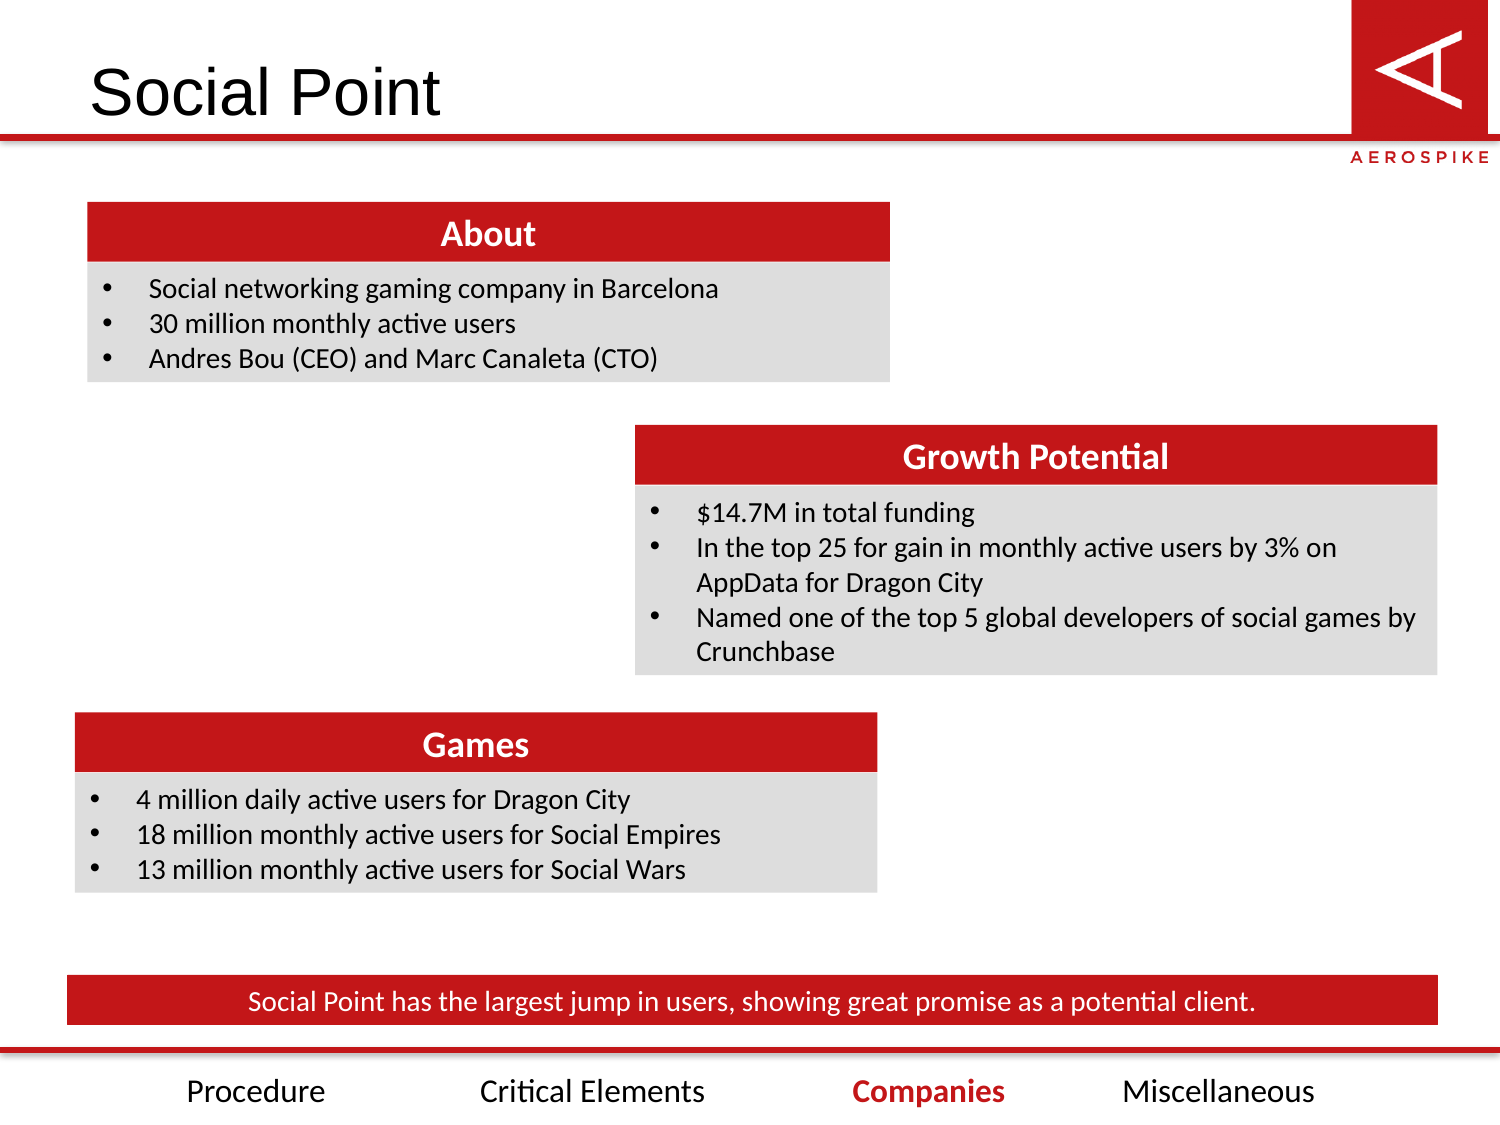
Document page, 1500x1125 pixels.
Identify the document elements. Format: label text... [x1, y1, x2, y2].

text_box Social Point has the largest jump in users, showing great promise as a potential client. [67, 974, 1438, 1025]
text_box 4 million daily active users for Dragon City 18 million monthly active users for Social Empires 13 million monthly active users for Social Wars [74, 773, 878, 893]
text_box Social networking gaming company in Barcelona 30 million monthly active users Andres Bou (CEO) and Marc Canaleta (CTO) [87, 262, 890, 383]
picture [1349, 0, 1488, 163]
text_box Social Point [74, 41, 1113, 136]
text_box Miscellaneous [1090, 1062, 1347, 1117]
text_box Games [74, 712, 878, 773]
text_box $14.7M in total funding In the top 25 for gain in monthly active users by 3% on AppData for Dragon City Named one of the top 5 global developers of social games by Crunchbase [635, 485, 1438, 676]
text_box Growth Potential [635, 424, 1438, 485]
text_box About [87, 201, 890, 262]
text_box Companies [822, 1062, 1036, 1117]
text_box Critical Elements [417, 1062, 768, 1117]
text_box Procedure [149, 1062, 363, 1117]
